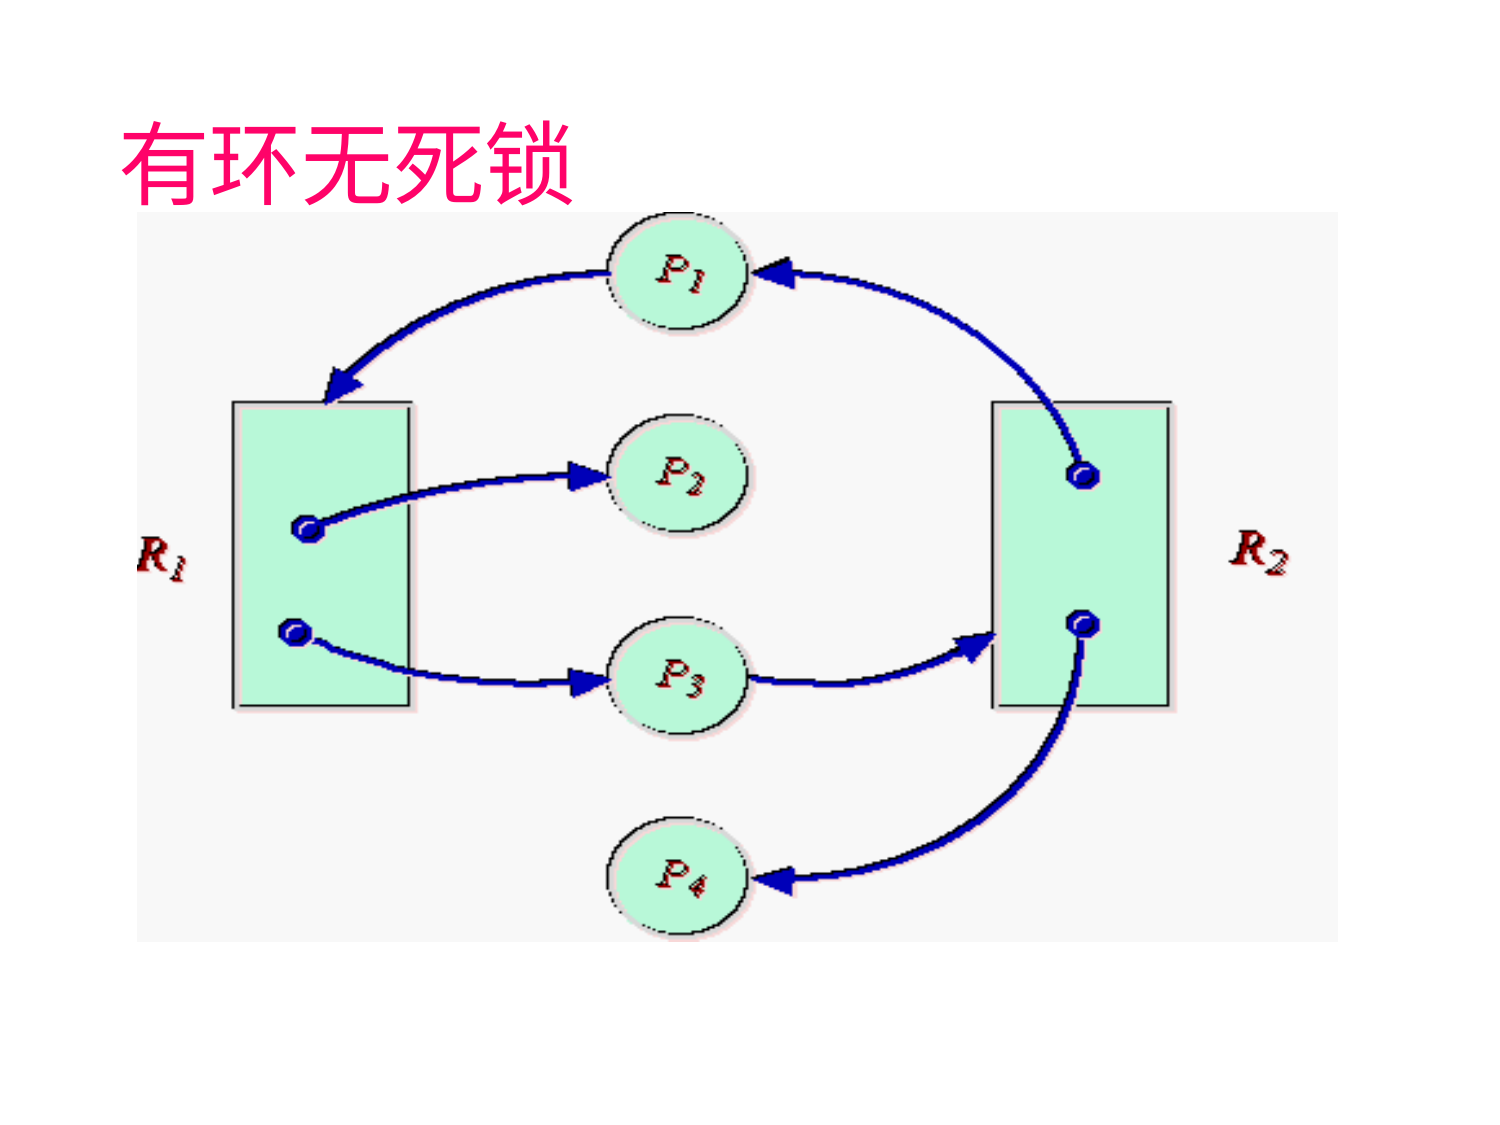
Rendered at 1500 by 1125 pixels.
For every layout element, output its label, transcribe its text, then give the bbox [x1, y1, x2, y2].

title 有环无死锁 [103, 59, 1397, 278]
picture [137, 212, 1338, 942]
